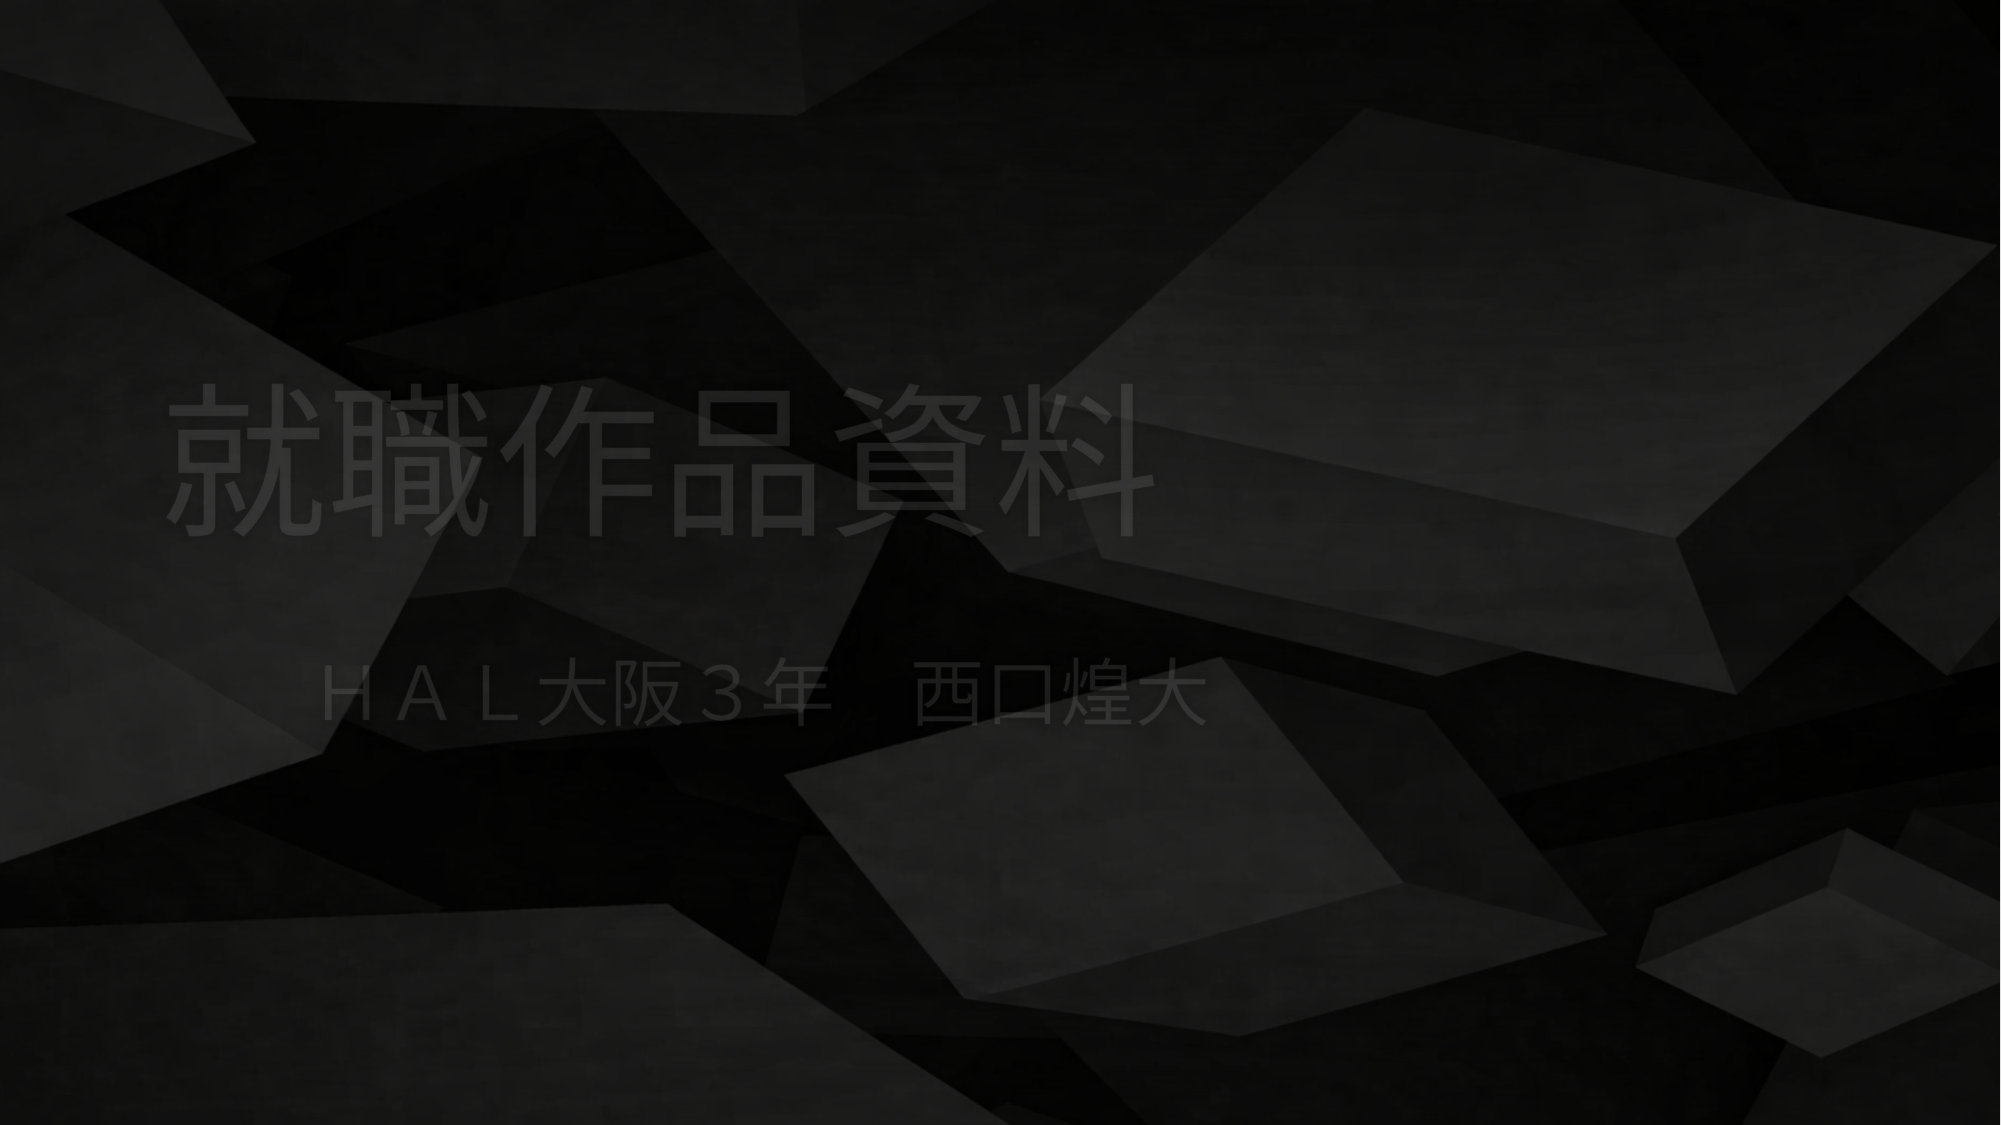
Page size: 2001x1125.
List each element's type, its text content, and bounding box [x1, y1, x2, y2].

picture [0, 0, 2000, 1125]
text_box ＨＡＬ大阪３年 西口煌大 [288, 628, 1476, 1069]
text_box 就職作品資料 [0, 352, 1370, 587]
